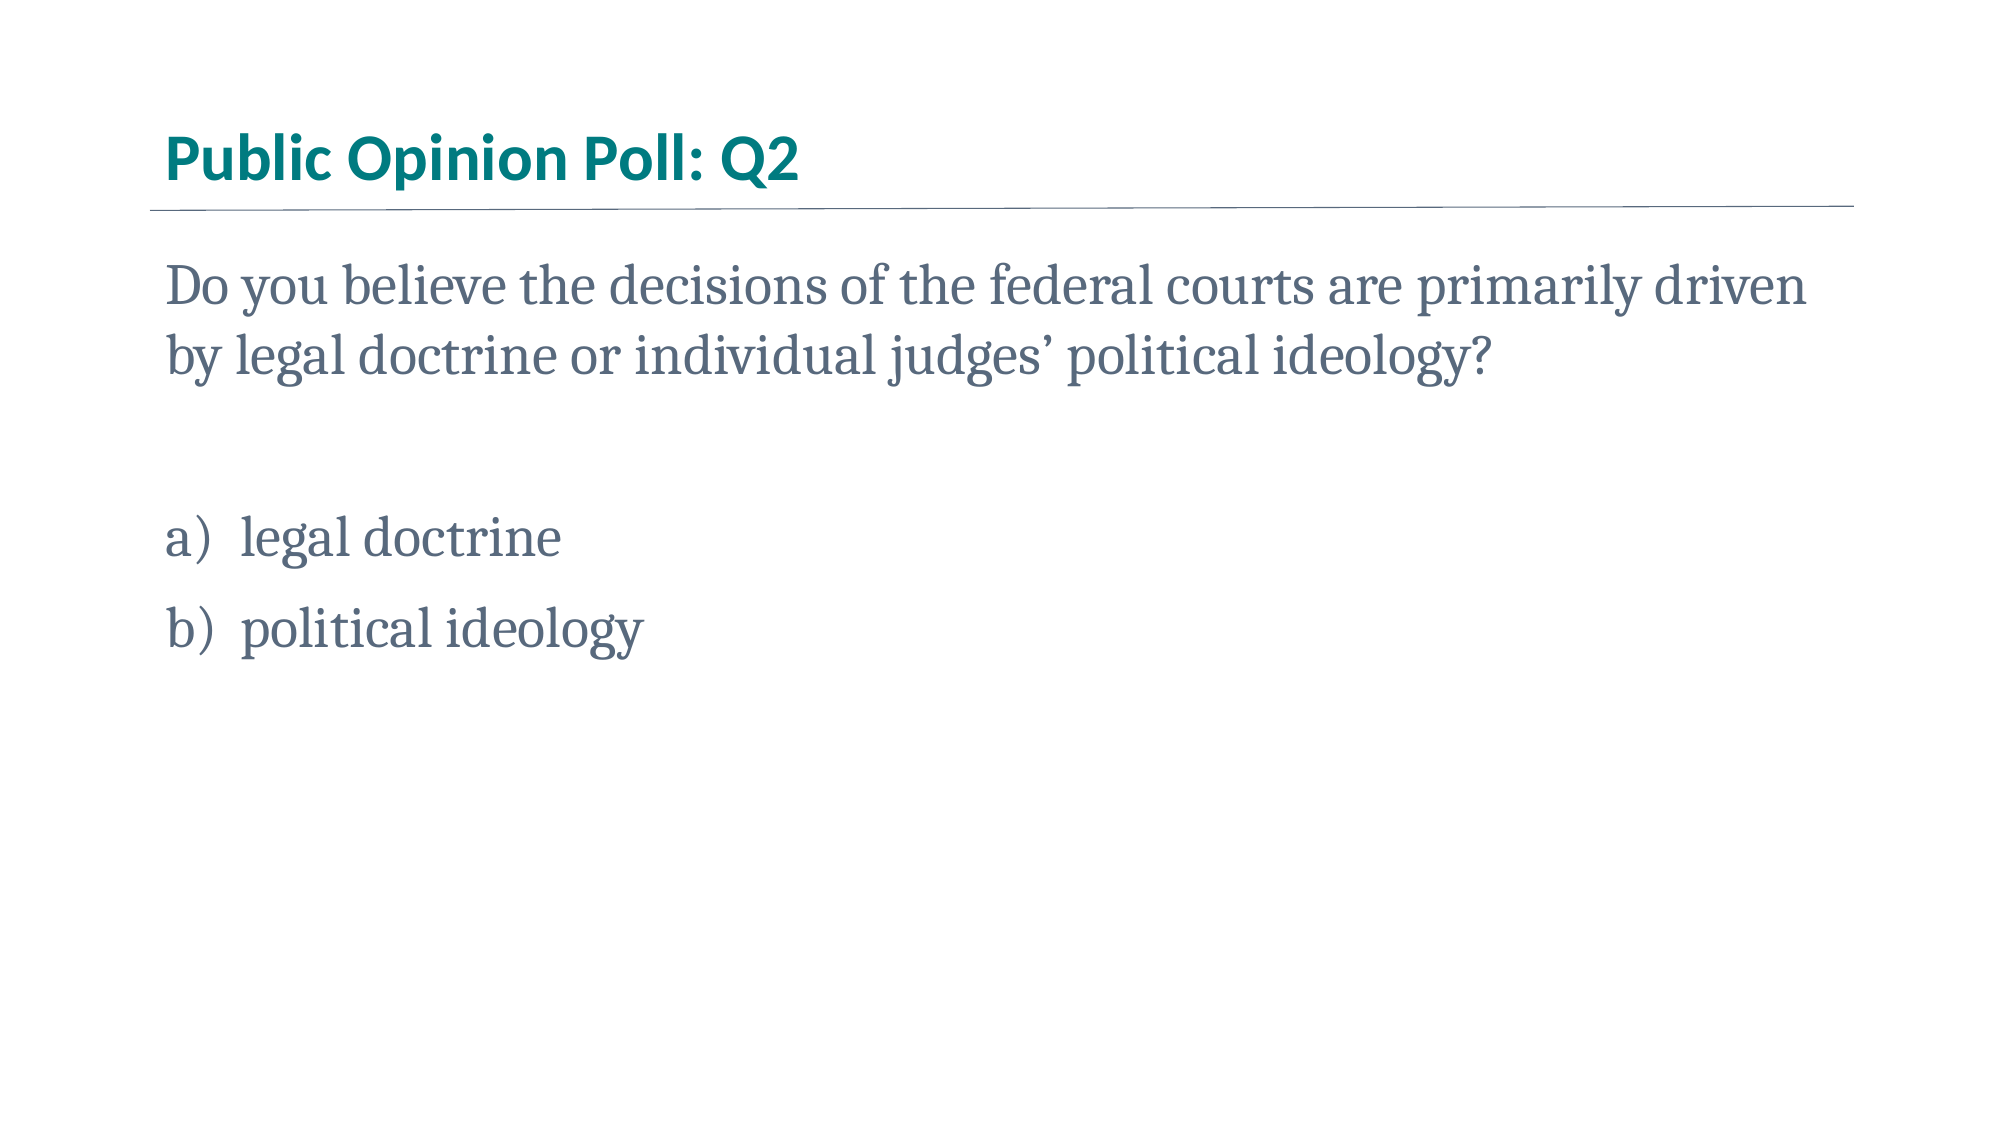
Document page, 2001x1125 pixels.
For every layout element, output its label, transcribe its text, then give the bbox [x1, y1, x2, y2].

list Do you believe the decisions of the federal courts are primarily driven by legal doctrine or individual judges’ political ideology? legal doctrine political ideology [150, 238, 1854, 1110]
title Public Opinion Poll: Q2 [150, 107, 1854, 211]
